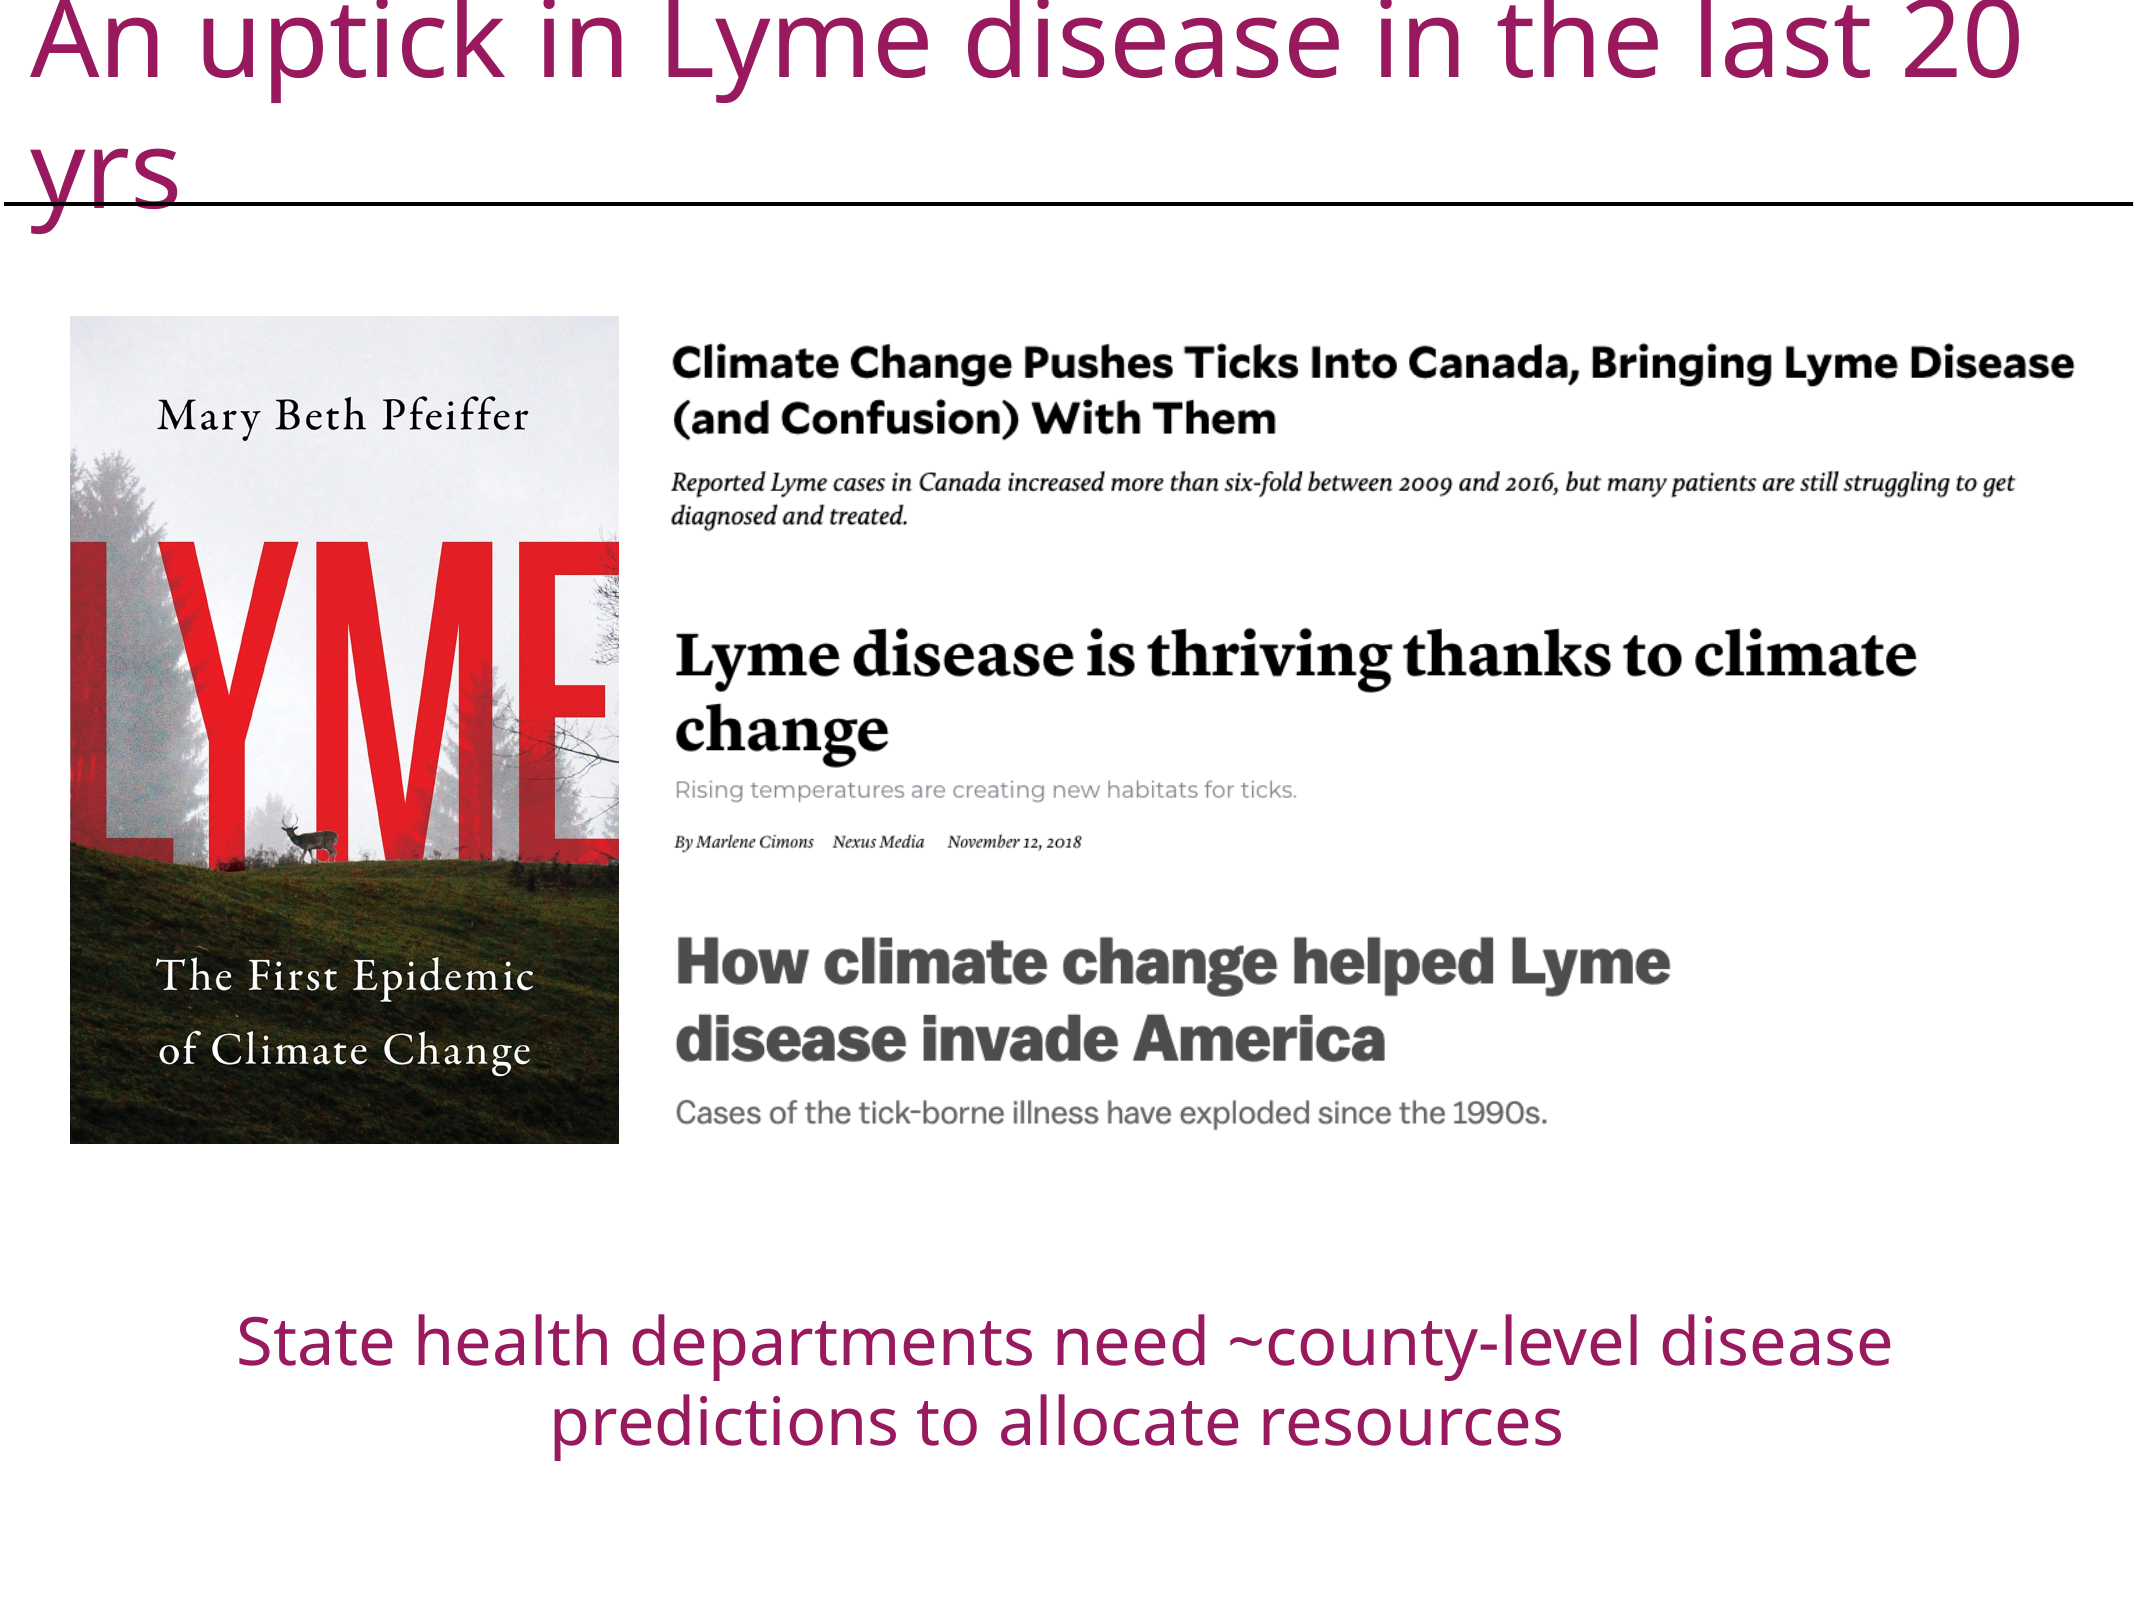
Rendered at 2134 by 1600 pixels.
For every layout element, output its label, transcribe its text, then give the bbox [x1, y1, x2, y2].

text_box State health departments need ~county-level disease predictions to allocate resources [115, 1290, 2018, 1467]
picture [70, 315, 620, 1145]
picture [638, 607, 1965, 1143]
picture [666, 317, 2108, 551]
title An uptick in Lyme disease in the last 20 yrs [21, 17, 2112, 182]
